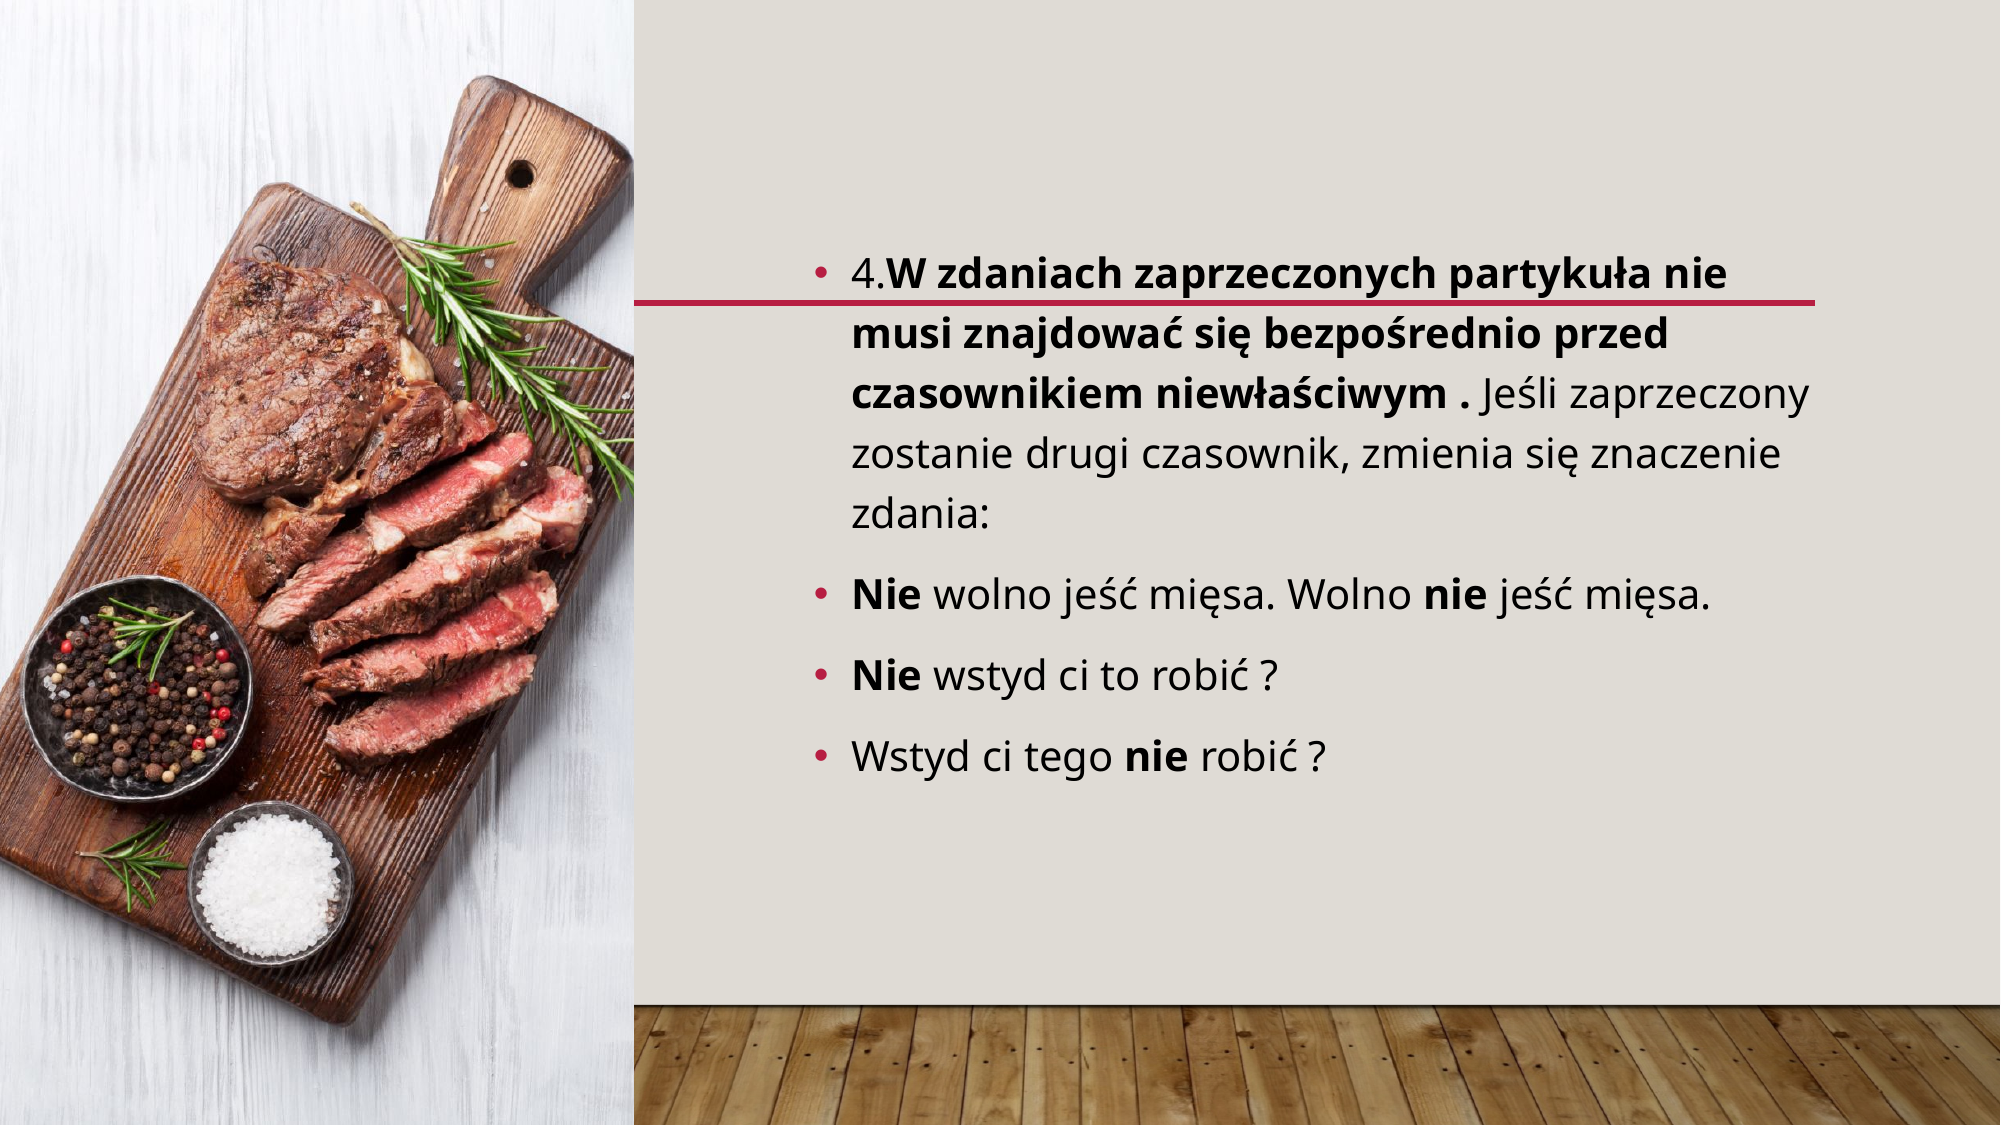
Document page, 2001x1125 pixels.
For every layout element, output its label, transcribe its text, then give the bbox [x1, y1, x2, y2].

picture [0, 0, 2000, 1125]
list 4.W zdaniach zaprzeczonych partykuła nie musi znajdować się bezpośrednio przed czasownikiem niewłaściwym . Jeśli zaprzeczony zostanie drugi czasownik, zmienia się znaczenie zdania: Nie wolno jeść mięsa. Wolno nie jeść mięsa. Nie wstyd ci to robić ? Wstyd ci tego nie robić ? [798, 229, 1836, 948]
